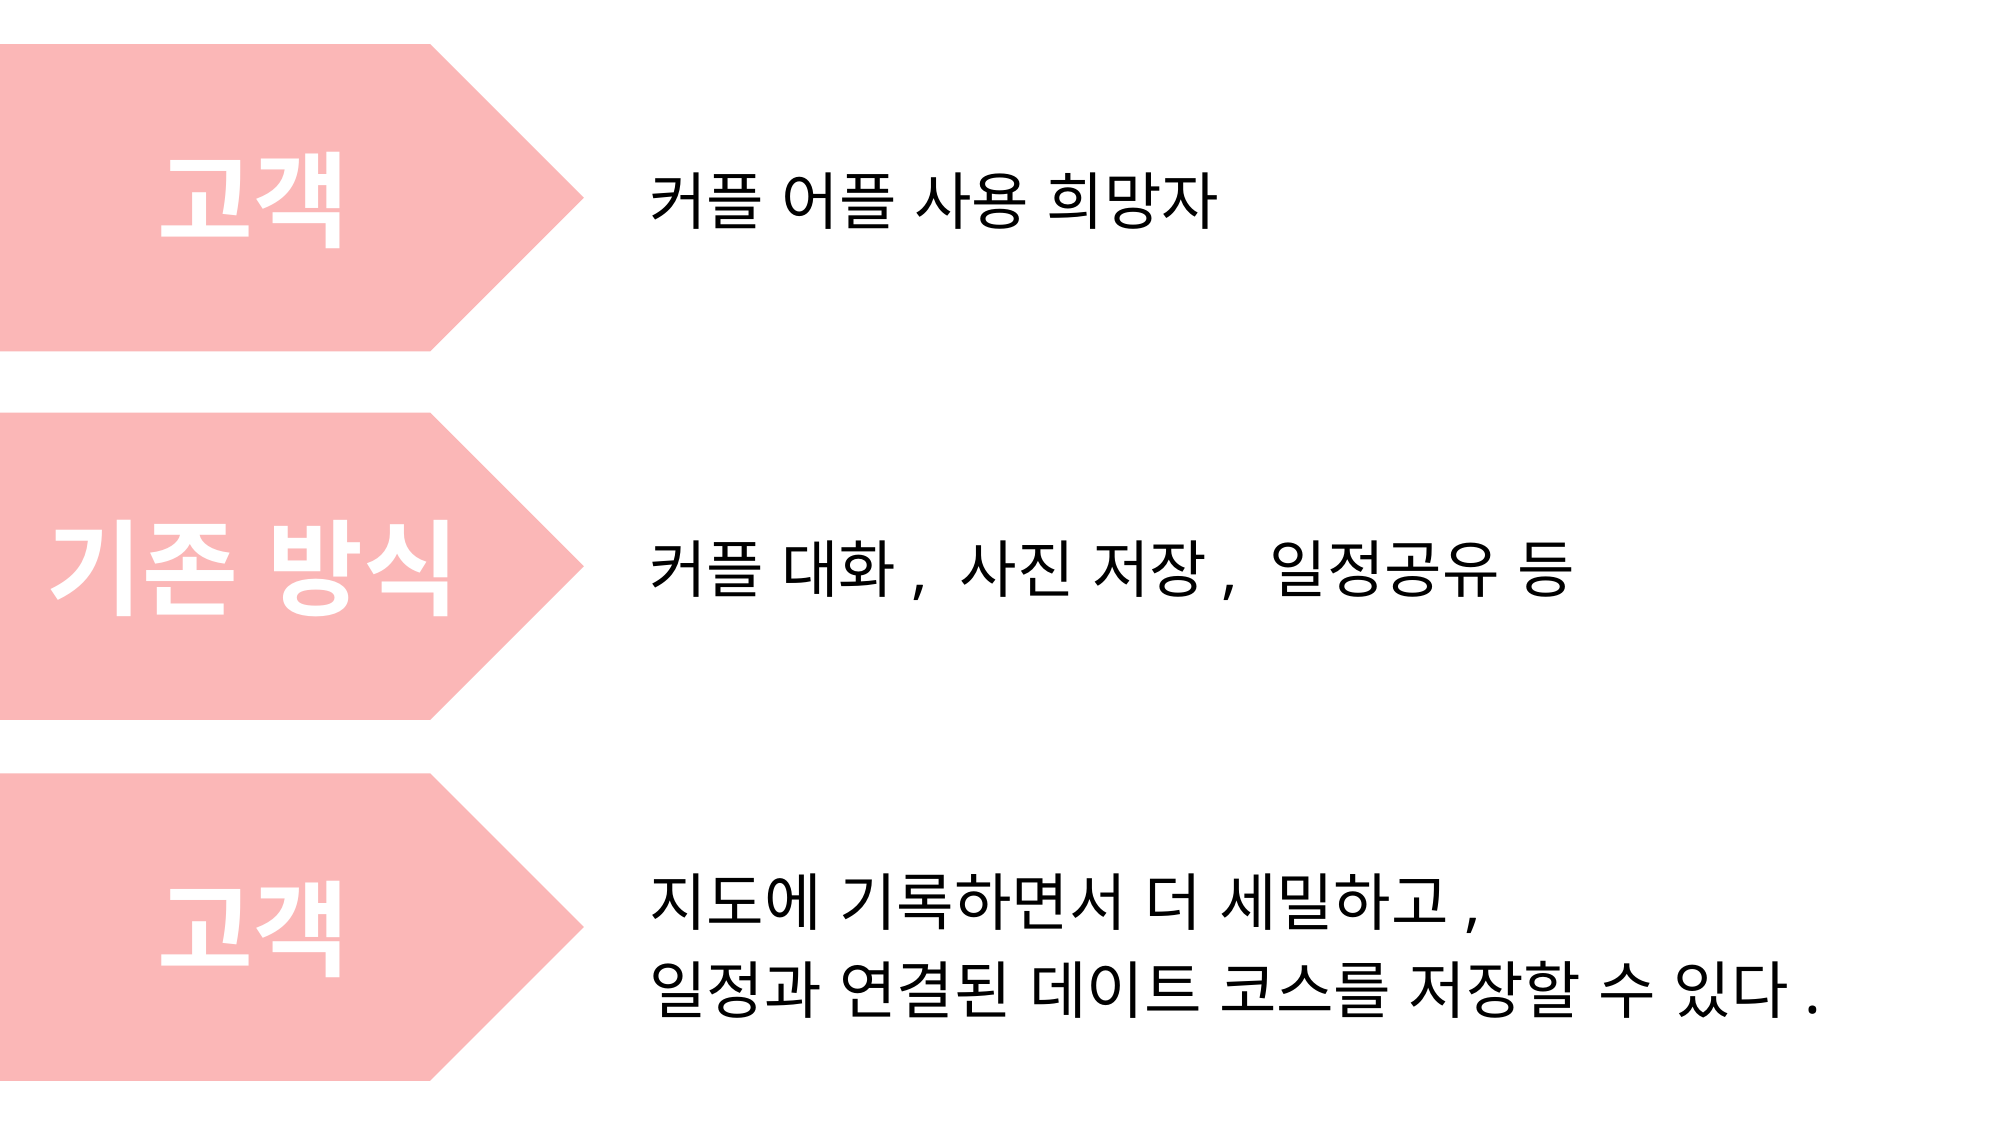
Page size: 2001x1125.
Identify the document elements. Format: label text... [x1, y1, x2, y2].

text_box 커플 대화, 사진 저장, 일정공유 등 [634, 531, 1856, 658]
text_box 고객 [0, 772, 586, 1082]
text_box 기존 방식 [0, 411, 586, 721]
text_box 지도에 기록하면서 더 세밀하고, 일정과 연결된 데이트 코스를 저장할 수 있다. [634, 864, 1979, 990]
text_box 고객 [0, 43, 586, 353]
list 커플 어플 사용 희망자 [634, 163, 1508, 289]
